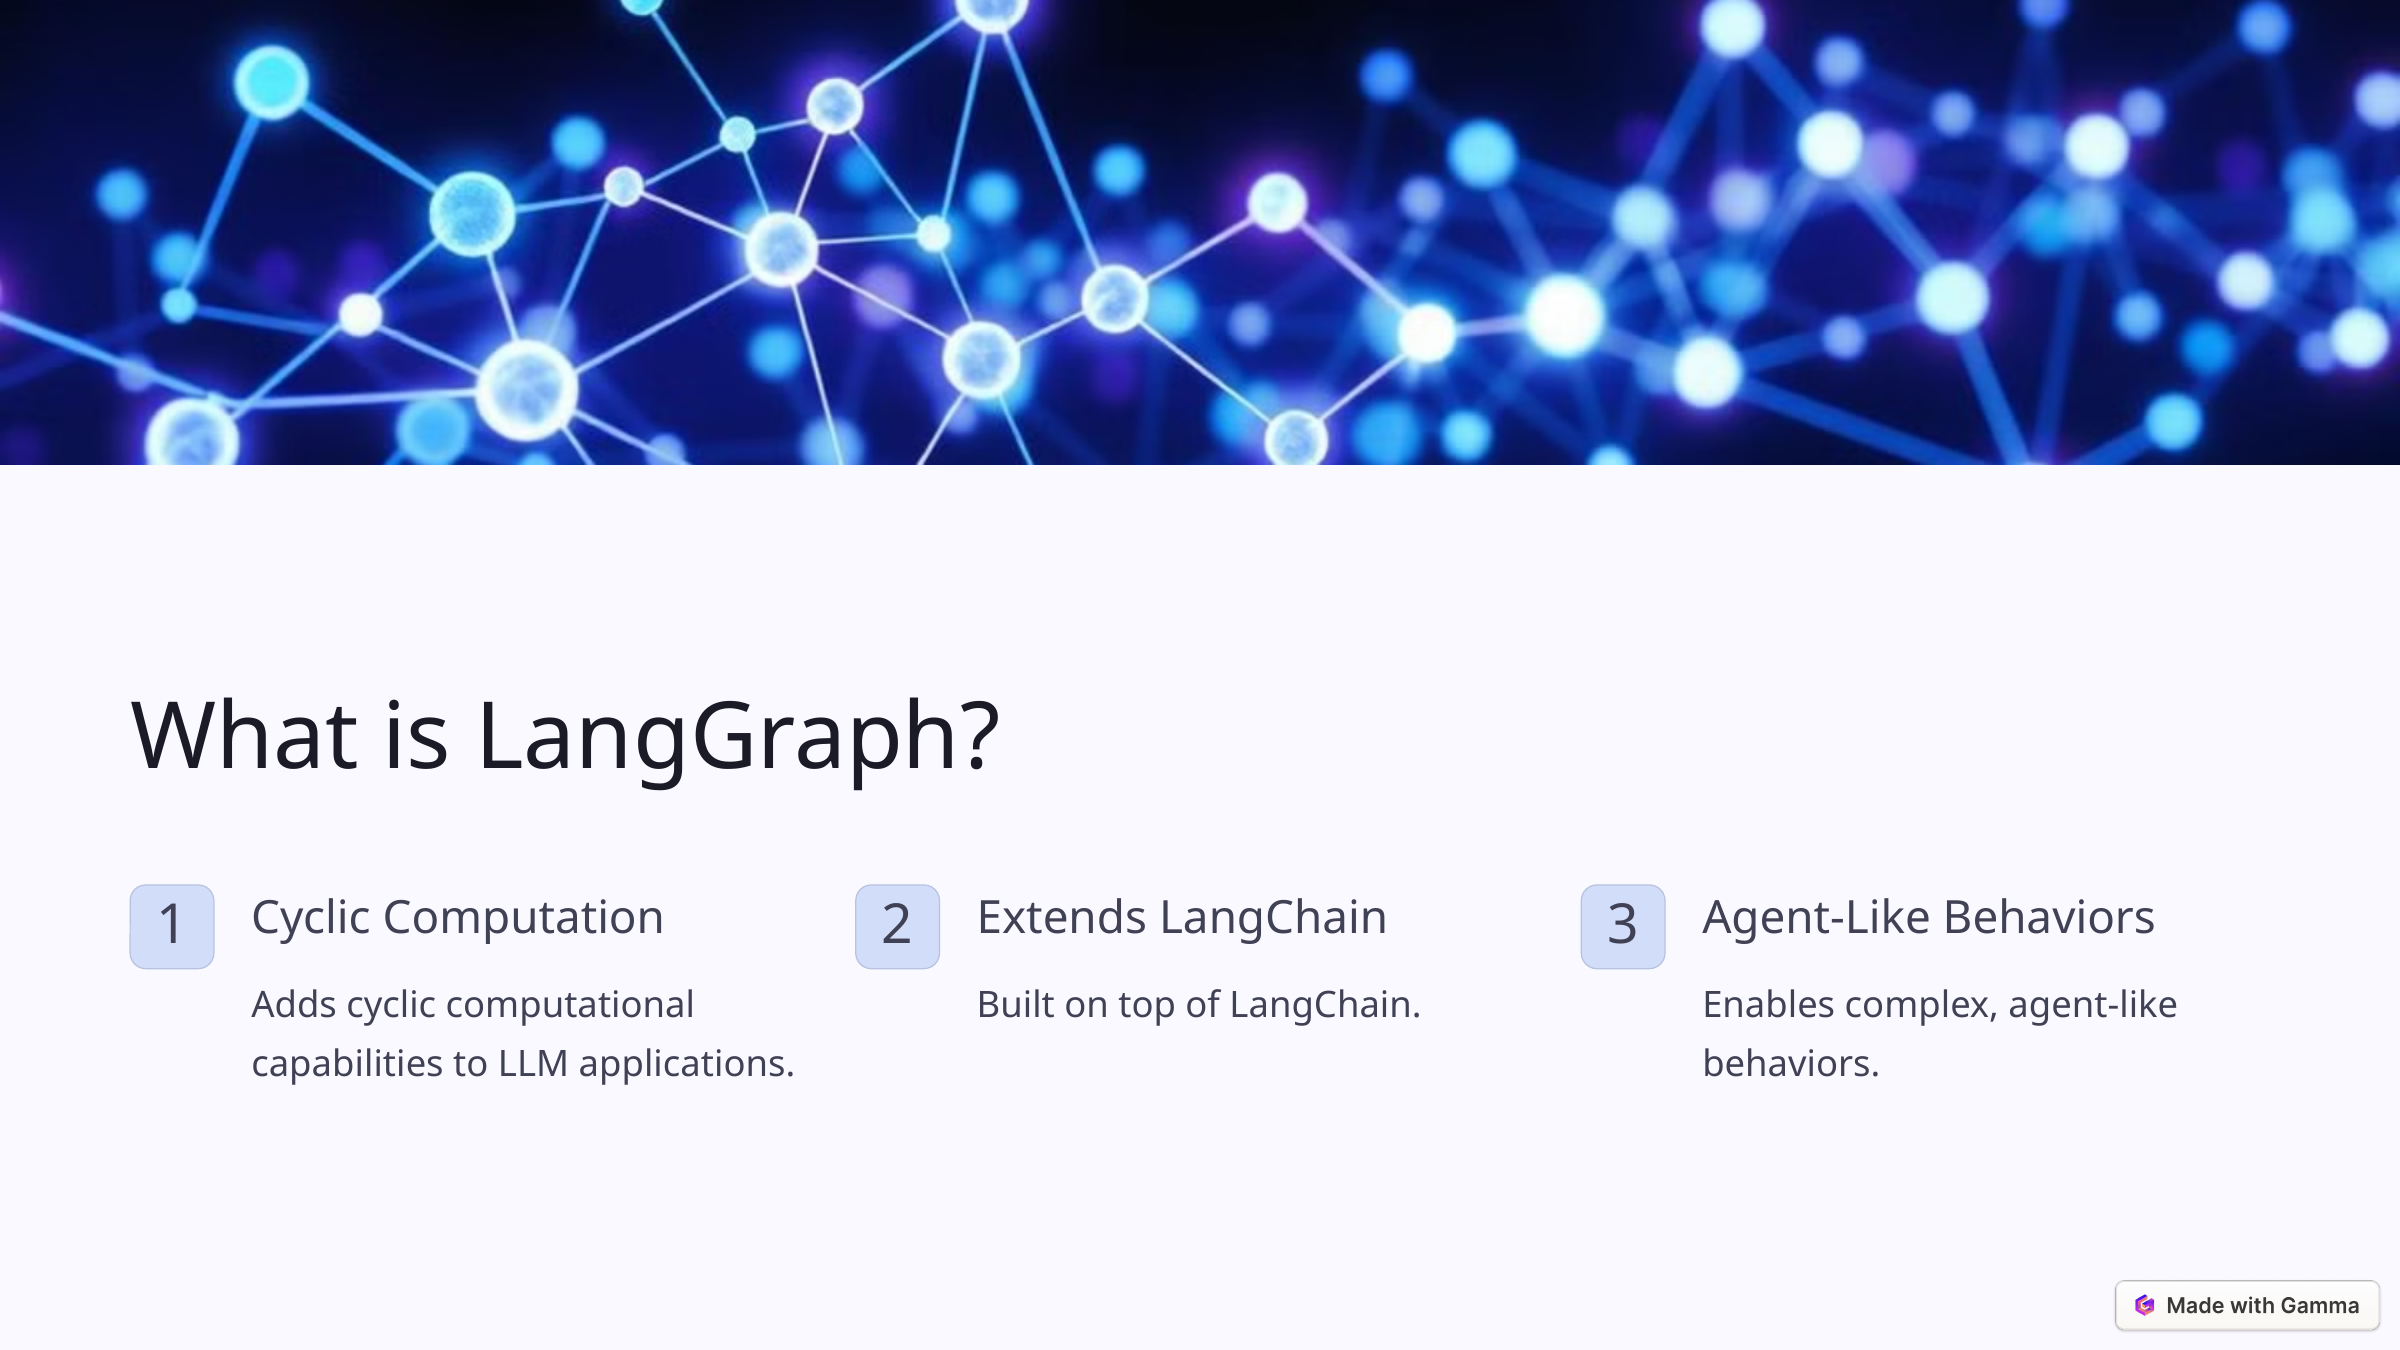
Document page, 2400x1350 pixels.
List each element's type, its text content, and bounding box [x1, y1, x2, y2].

text_box Extends LangChain [976, 884, 1442, 943]
text_box [855, 884, 940, 969]
text_box Enables complex, agent-like behaviors. [1702, 965, 2270, 1085]
text_box Built on top of LangChain. [976, 965, 1545, 1025]
text_box 2 [881, 898, 914, 955]
picture [2106, 1271, 2389, 1339]
text_box Cyclic Computation [251, 884, 717, 943]
text_box [1581, 884, 1666, 969]
text_box 1 [161, 898, 183, 955]
text_box [130, 884, 214, 969]
text_box Adds cyclic computational capabilities to LLM applications. [251, 965, 819, 1144]
text_box Agent-Like Behaviors [1702, 884, 2189, 943]
text_box 3 [1606, 898, 1640, 955]
text_box What is LangGraph? [130, 671, 1061, 788]
picture [0, 0, 2400, 466]
